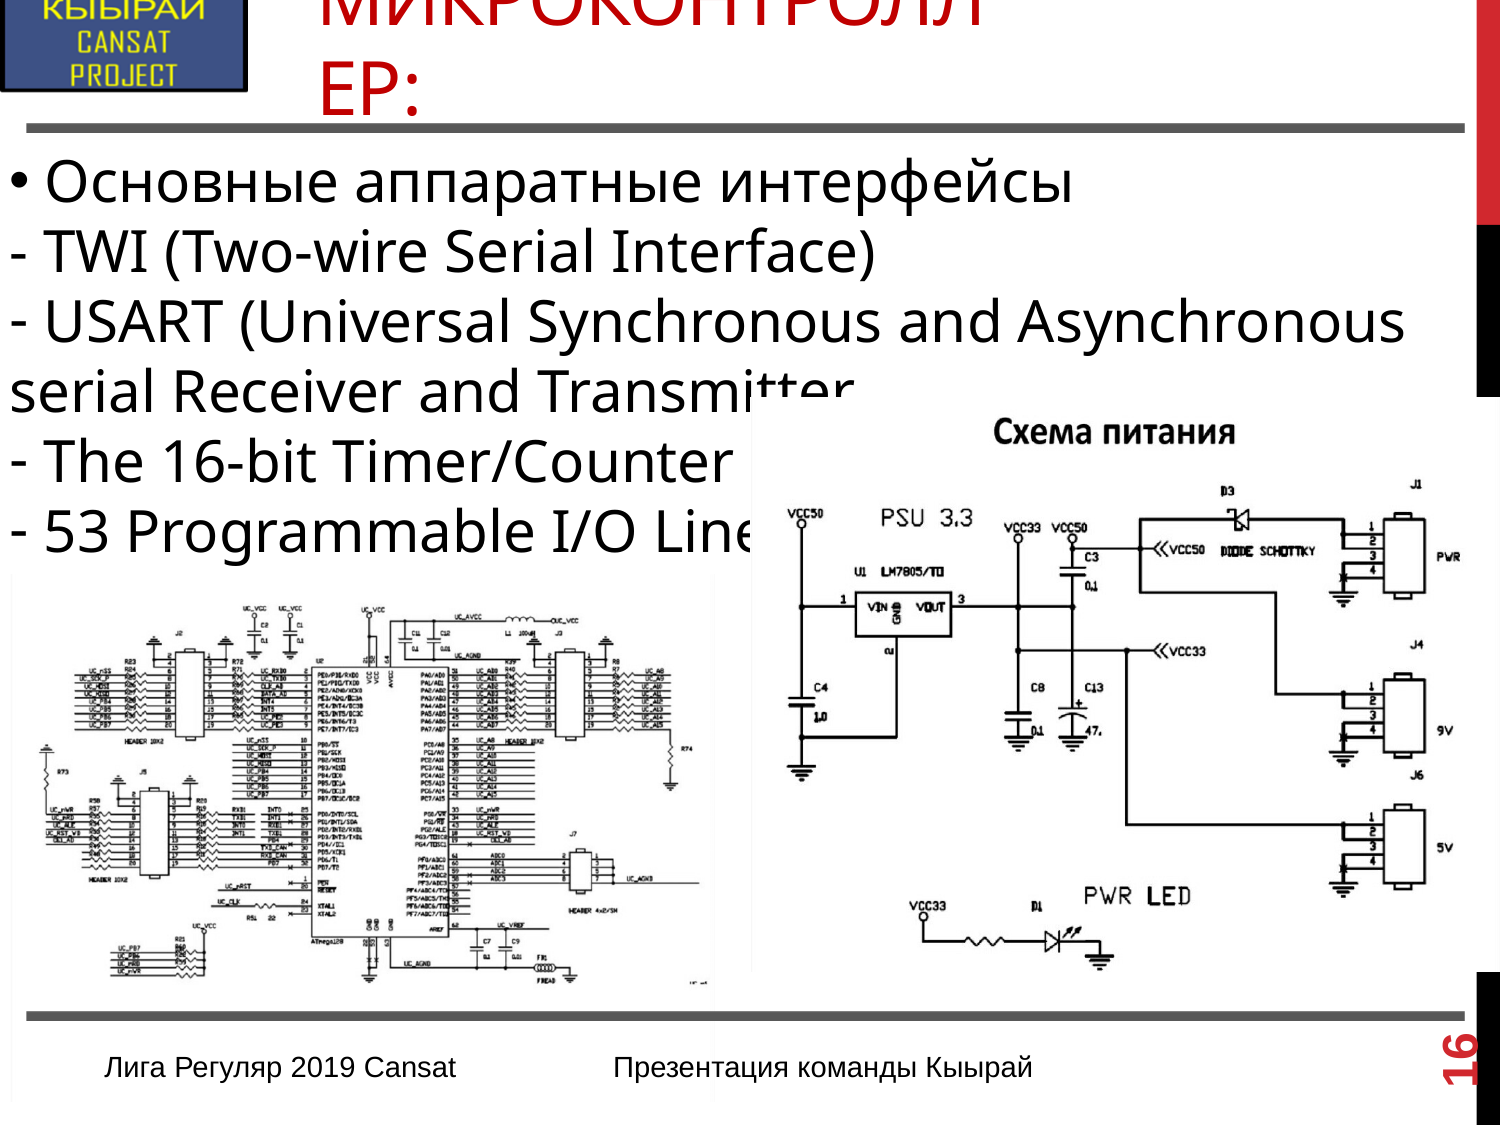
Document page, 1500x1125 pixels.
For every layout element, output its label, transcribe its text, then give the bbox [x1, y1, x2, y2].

slide_number 16 [1427, 976, 1488, 1104]
picture [749, 396, 1500, 972]
text_box Презентация команды Кыырай [722, 1040, 1049, 1091]
picture [0, 0, 248, 111]
text_box Основные аппаратные интерфейсы - TWI (Two-wire Serial Interface) USART (Universal Synchronous and Asynchronous serial Receiver and Transmitter The 16-bit Timer/Counter 53 Programmable I/O Lines [0, 136, 1465, 572]
title Микроконтроллер: [301, 0, 1027, 117]
picture [10, 573, 1466, 1102]
picture [26, 122, 1466, 133]
